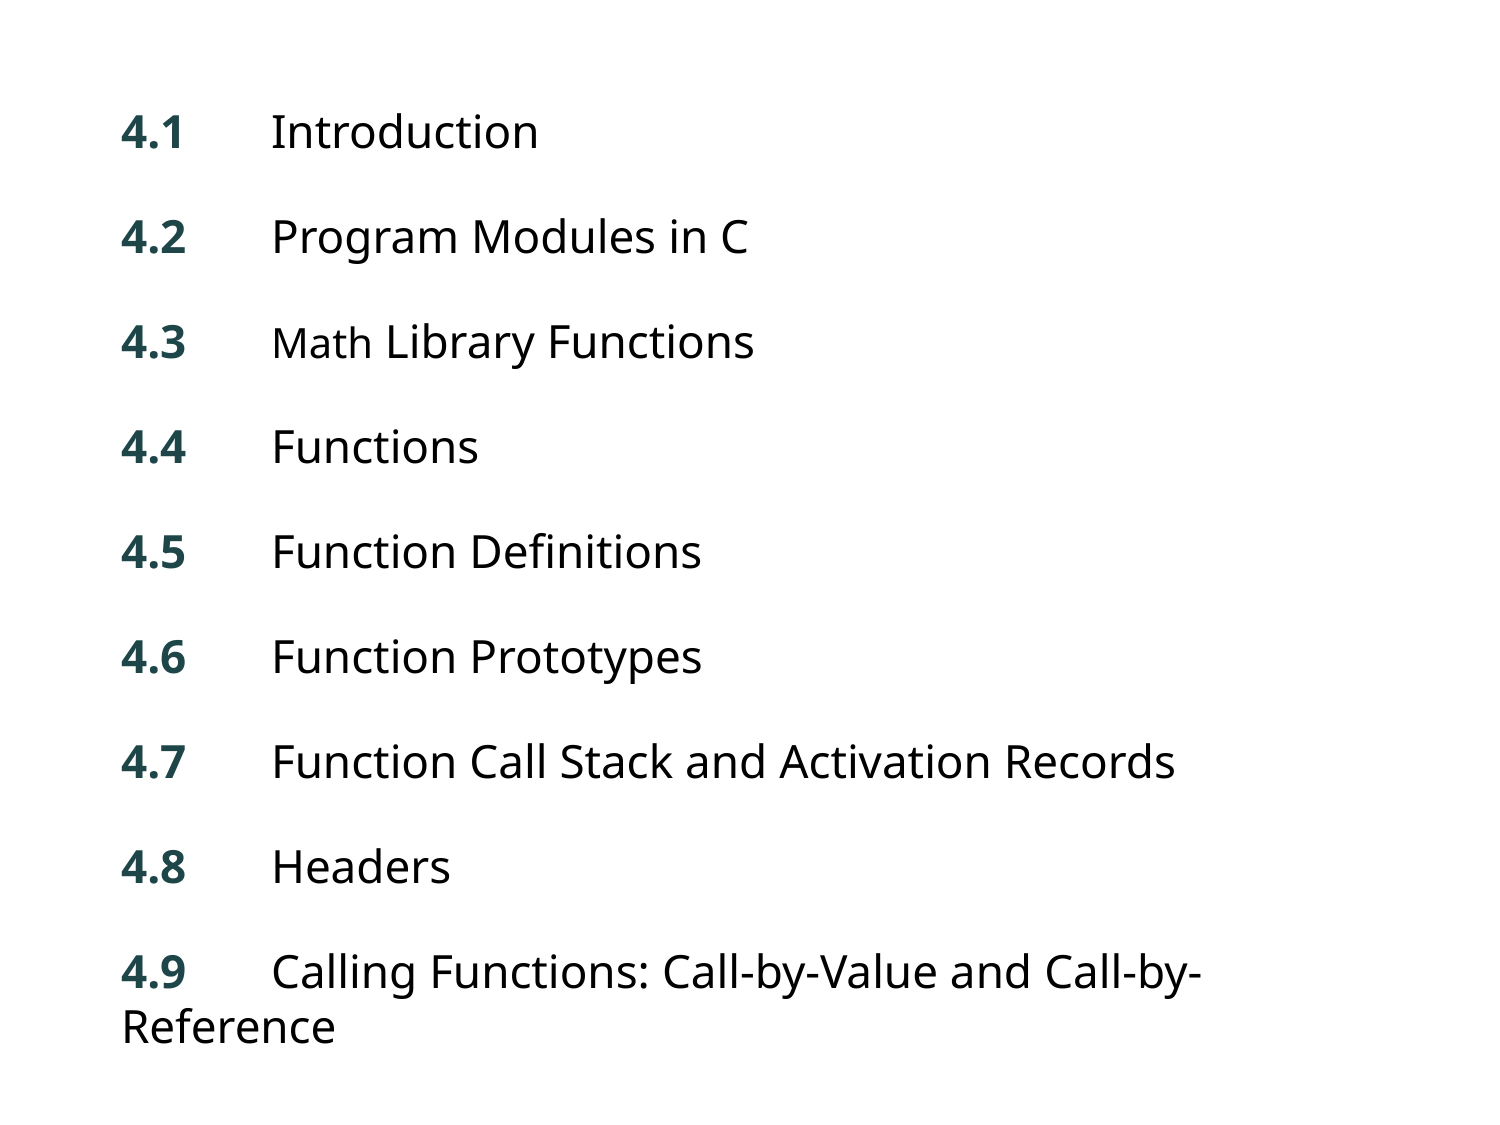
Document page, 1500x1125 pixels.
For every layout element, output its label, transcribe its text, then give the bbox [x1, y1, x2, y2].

list 4.1 Introduction 4.2 Program Modules in C 4.3 Math Library Functions 4.4 Functions 4.5 Function Definitions 4.6 Function Prototypes 4.7 Function Call Stack and Activation Records 4.8 Headers 4.9 Calling Functions: Call-by-Value and Call-by-Reference [106, 95, 1394, 1030]
